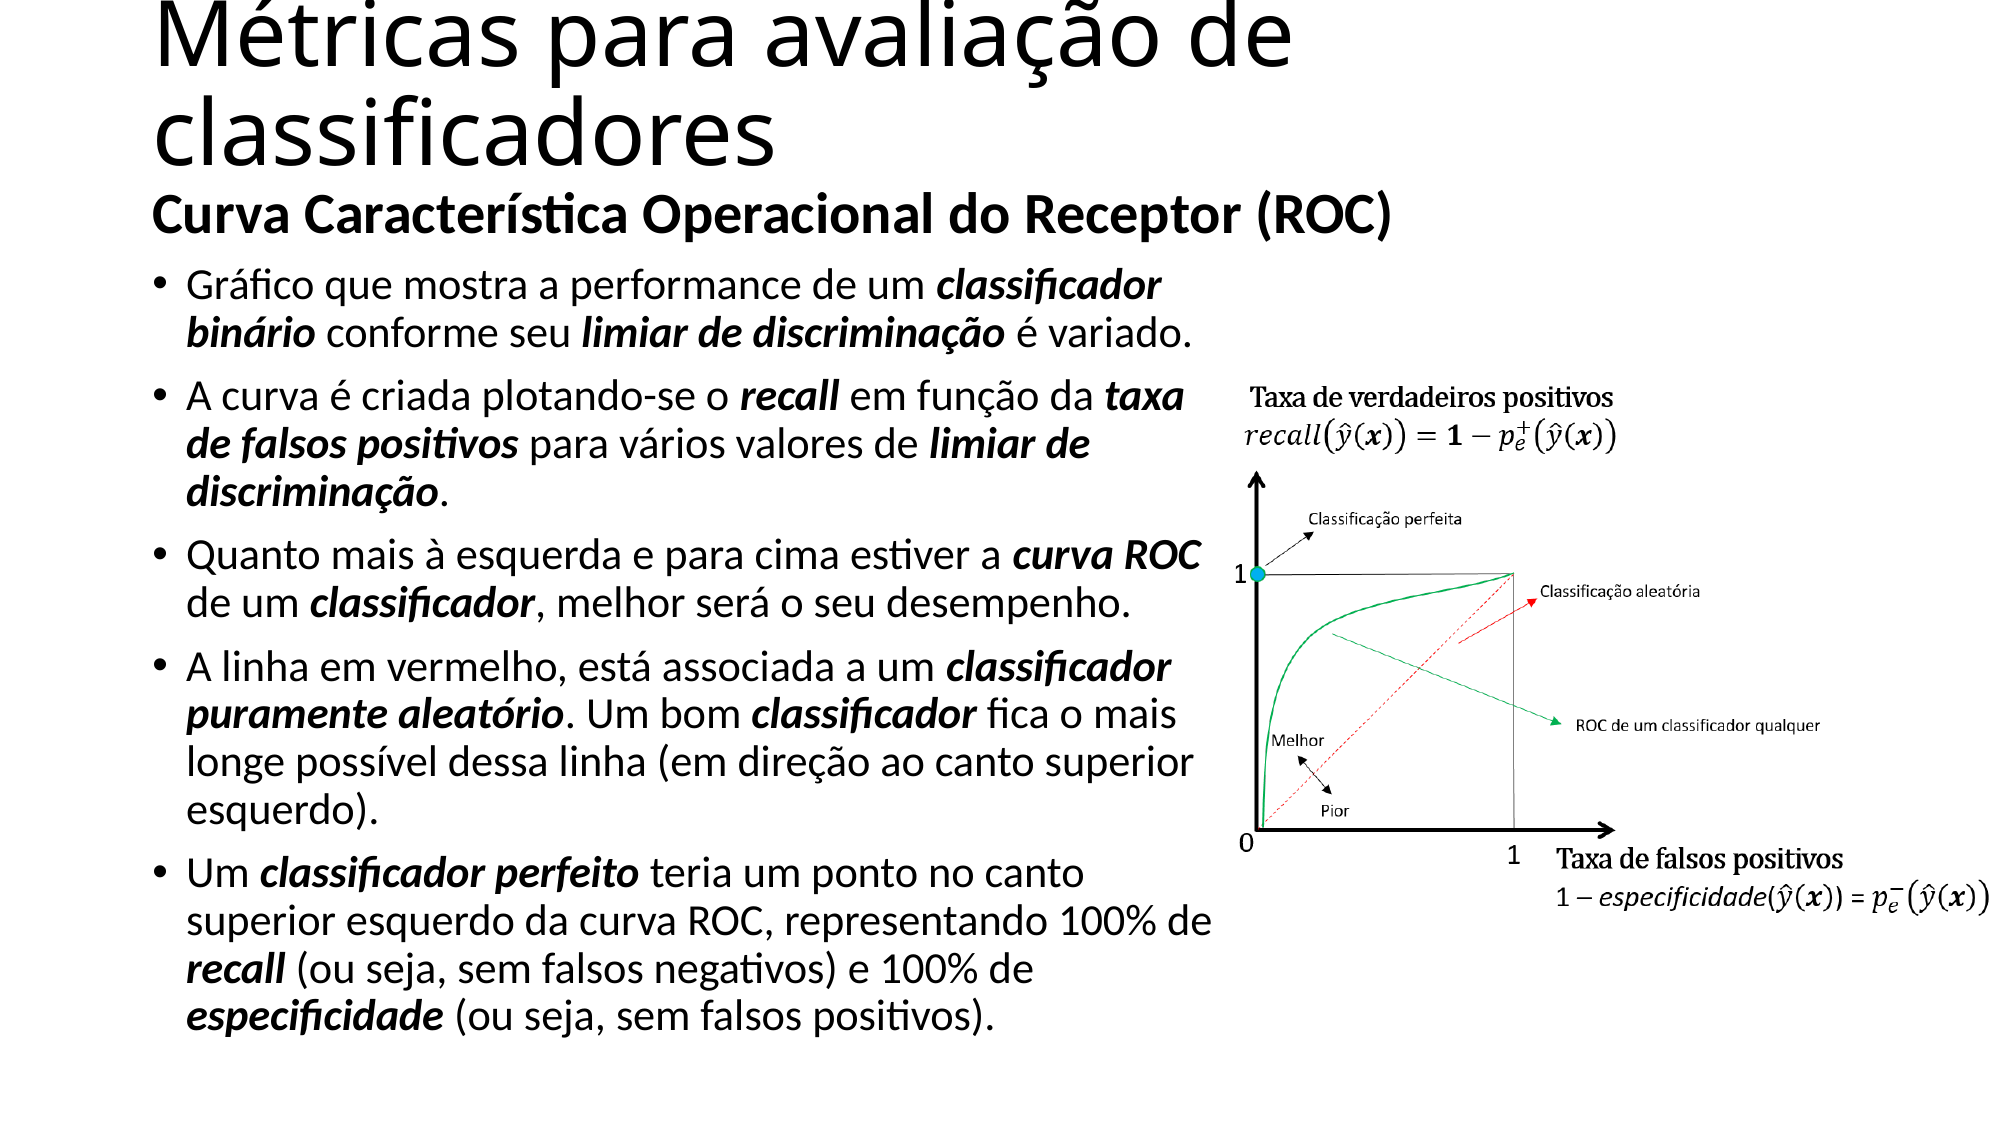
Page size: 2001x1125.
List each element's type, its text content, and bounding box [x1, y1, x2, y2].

text_box Curva Característica Operacional do Receptor (ROC) [137, 167, 1953, 253]
title Métricas para avaliação de classificadores [137, 18, 1863, 156]
list Gráfico que mostra a performance de um classificador binário conforme seu limiar de discriminação é variado. A curva é criada plotando-se o recall em função da taxa de falsos positivos para vários valores de limiar de discriminação. Quanto mais à esquerda e para cima estiver a curva ROC de um classificador, melhor será o seu desempenho. A linha em vermelho, está associada a um classificador puramente aleatório. Um bom classificador fica o mais longe possível dessa linha (em direção ao canto superior esquerdo). Um classificador perfeito teria um ponto no canto superior esquerdo da curva ROC, representando 100% de recall (ou seja, sem falsos negativos) e 100% de especificidade (ou seja, sem falsos positivos). [137, 253, 1236, 1125]
picture [1235, 368, 1993, 932]
